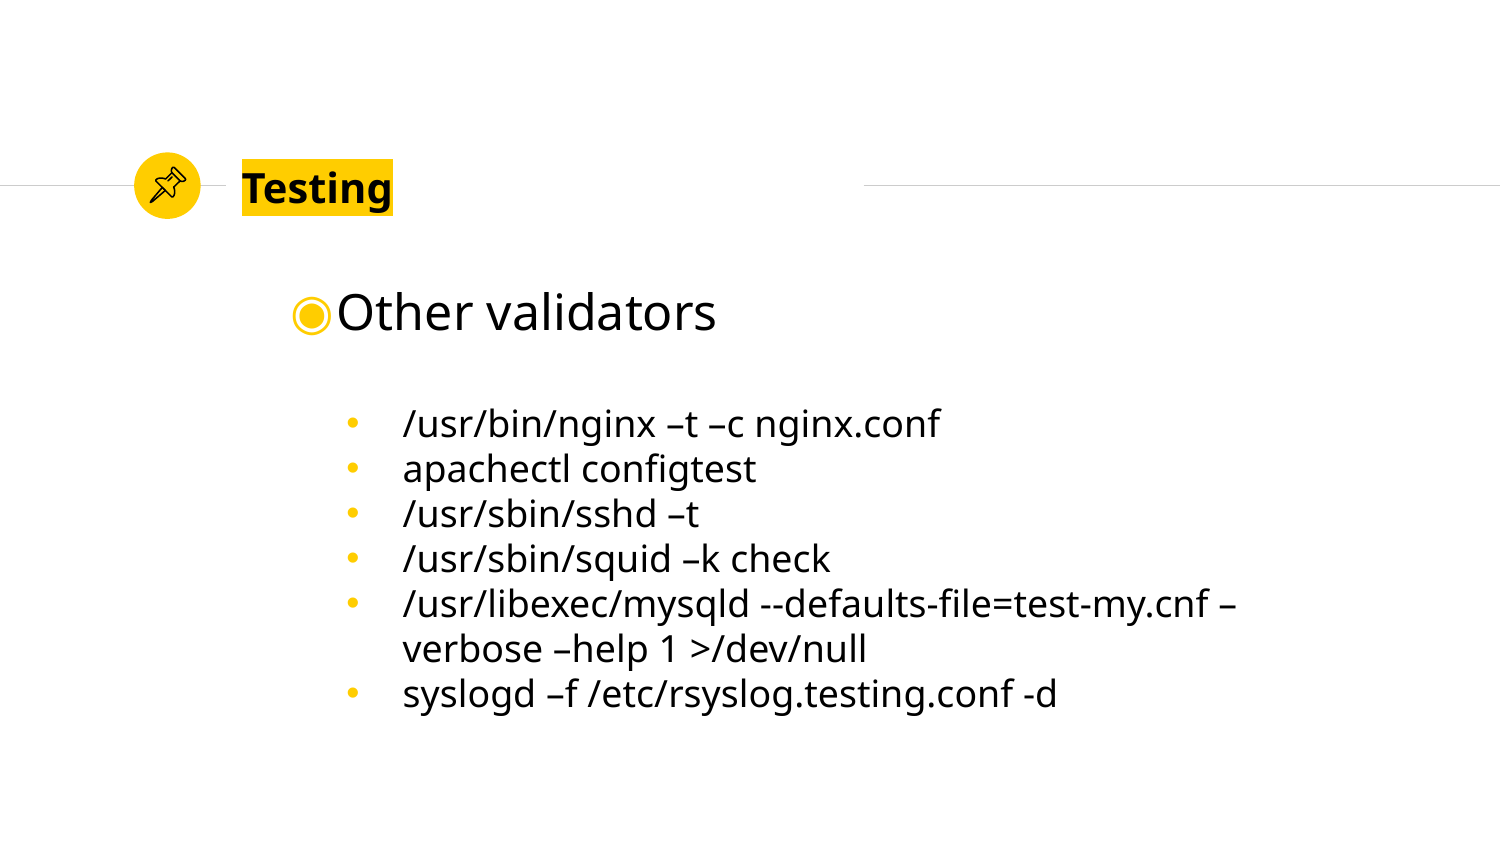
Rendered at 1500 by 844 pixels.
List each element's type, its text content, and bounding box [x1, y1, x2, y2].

list Other validators /usr/bin/nginx –t –c nginx.conf apachectl configtest /usr/sbin/sshd –t /usr/sbin/squid –k check /usr/libexec/mysqld --defaults-file=test-my.cnf –verbose –help 1 >/dev/null syslogd –f /etc/rsyslog.testing.conf -d [237, 265, 1344, 776]
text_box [150, 166, 186, 203]
title Testing [226, 151, 863, 223]
